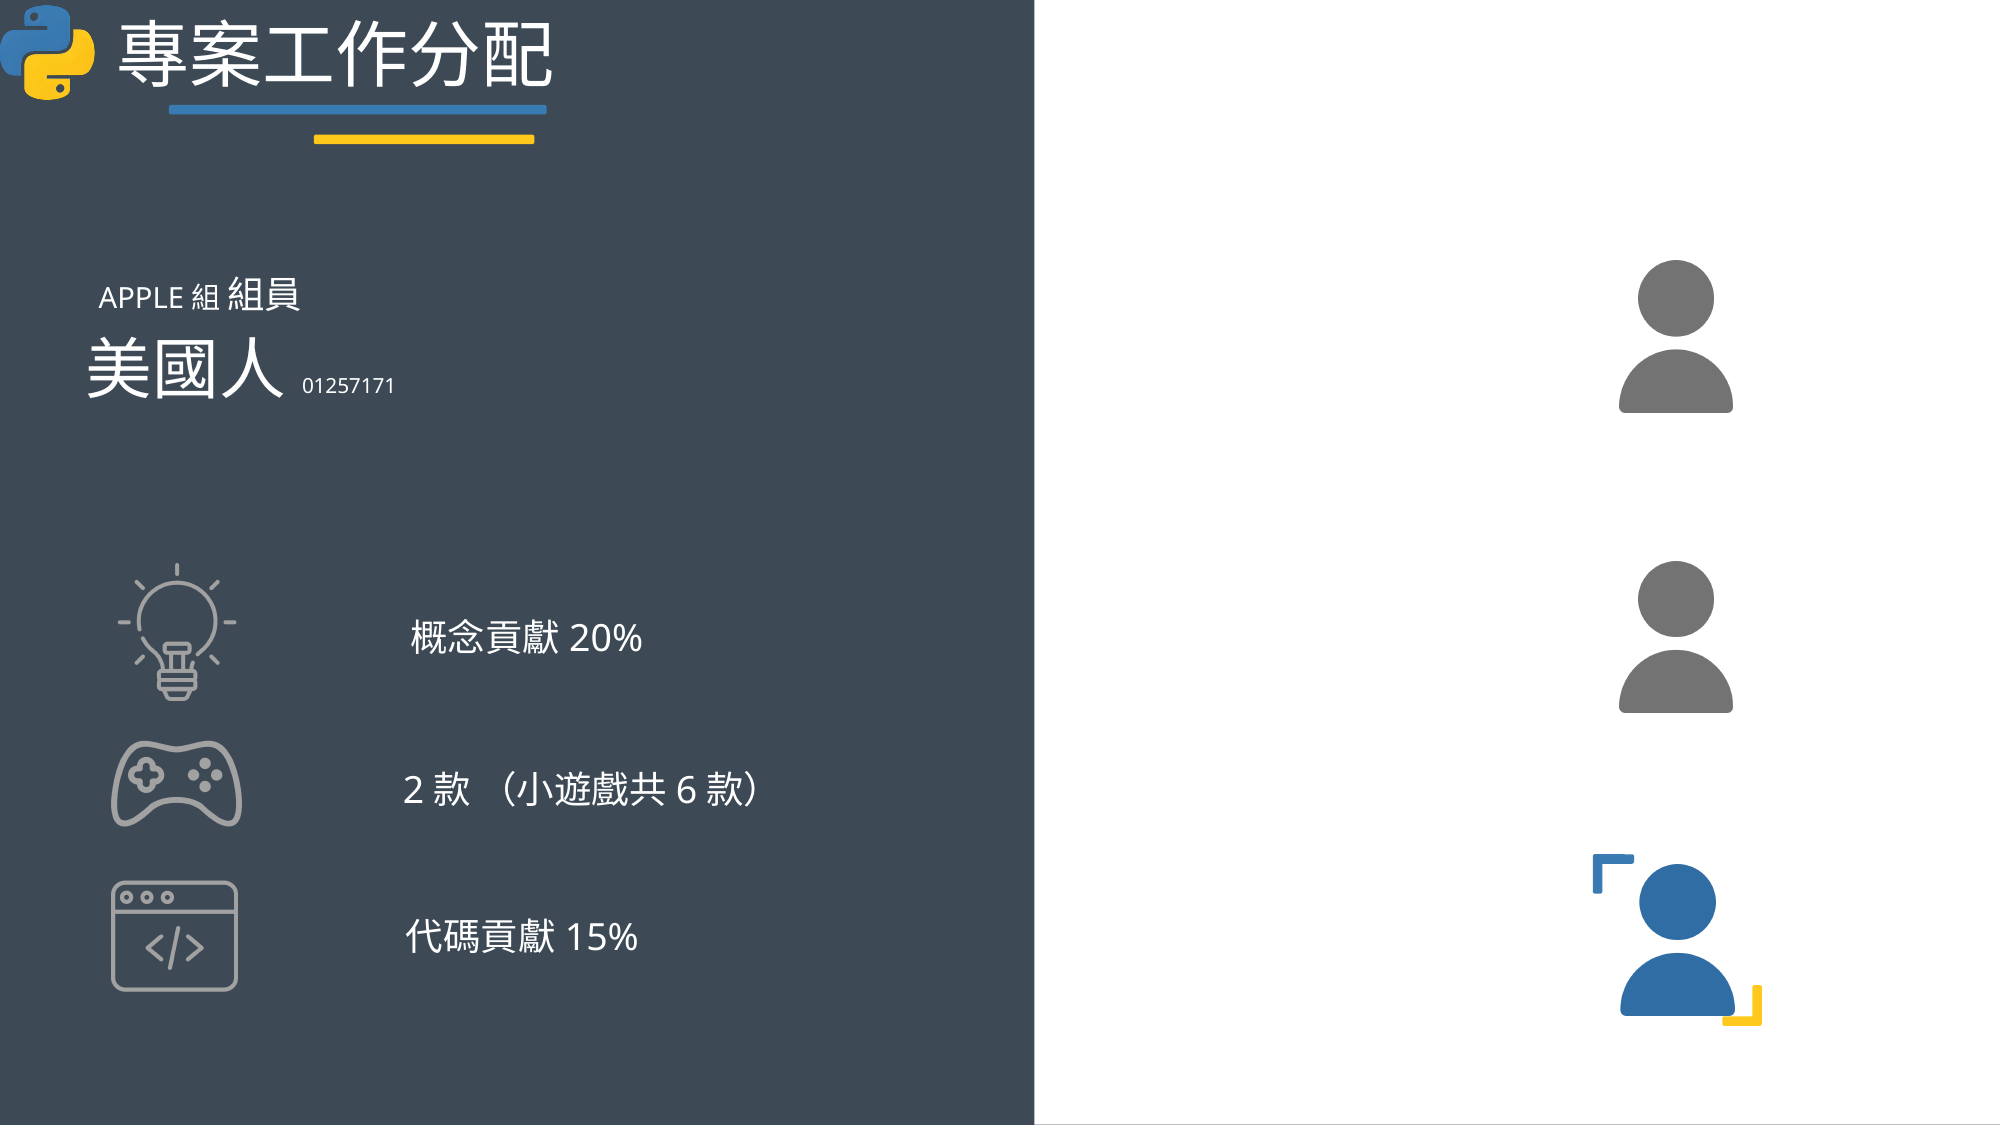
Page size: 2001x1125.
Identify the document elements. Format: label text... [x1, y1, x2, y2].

text_box APPLE組 組員 [83, 263, 317, 323]
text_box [169, 105, 546, 144]
text_box 專案工作分配 [79, 0, 1541, 265]
text_box 2款 （小遊戲共6款） [388, 758, 796, 819]
text_box 代碼貢獻15% [391, 905, 654, 966]
text_box [1033, 0, 2000, 1125]
text_box 概念貢獻20% [395, 606, 659, 667]
picture [0, 0, 170, 145]
picture [111, 873, 238, 1000]
picture [1600, 561, 1752, 713]
picture [1600, 260, 1752, 413]
picture [111, 718, 242, 849]
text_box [1593, 855, 1761, 1025]
picture [108, 563, 246, 701]
text_box 美國人01257171 [71, 319, 411, 414]
